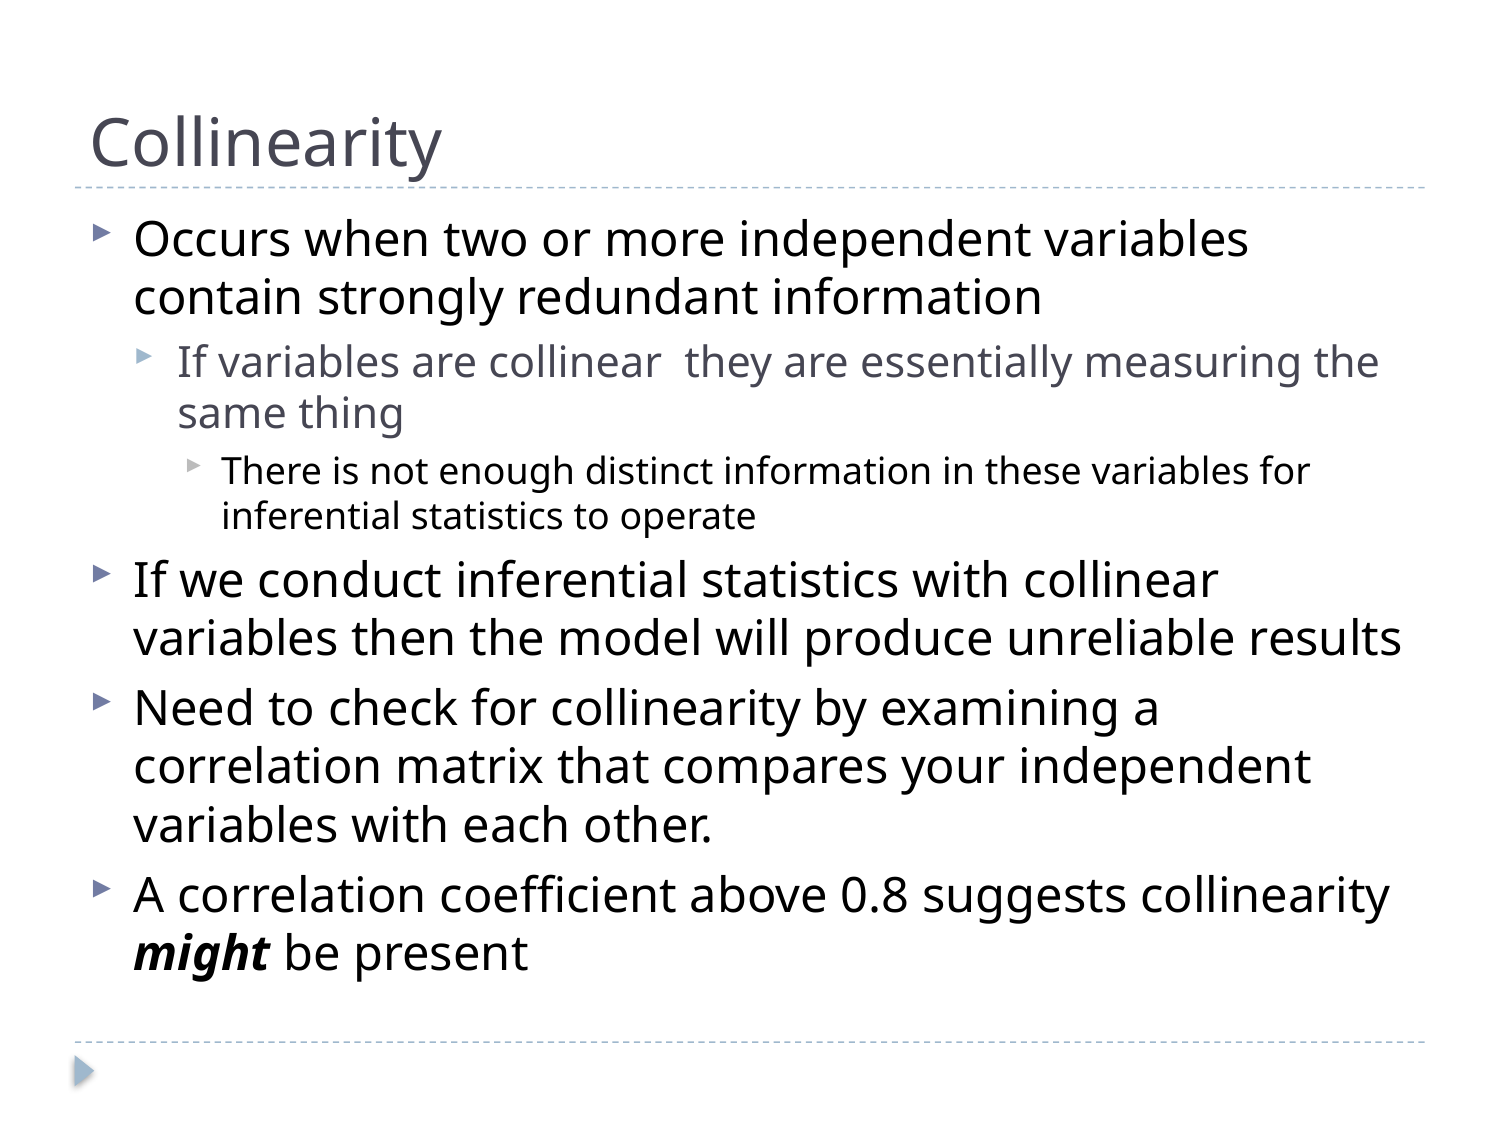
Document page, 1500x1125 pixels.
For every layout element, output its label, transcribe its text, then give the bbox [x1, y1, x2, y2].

list Occurs when two or more independent variables contain strongly redundant information If variables are collinear they are essentially measuring the same thing There is not enough distinct information in these variables for inferential statistics to operate If we conduct inferential statistics with collinear variables then the model will produce unreliable results Need to check for collinearity by examining a correlation matrix that compares your independent variables with each other. A correlation coefficient above 0.8 suggests collinearity might be present [75, 200, 1425, 1010]
title Collinearity [75, 24, 1425, 188]
